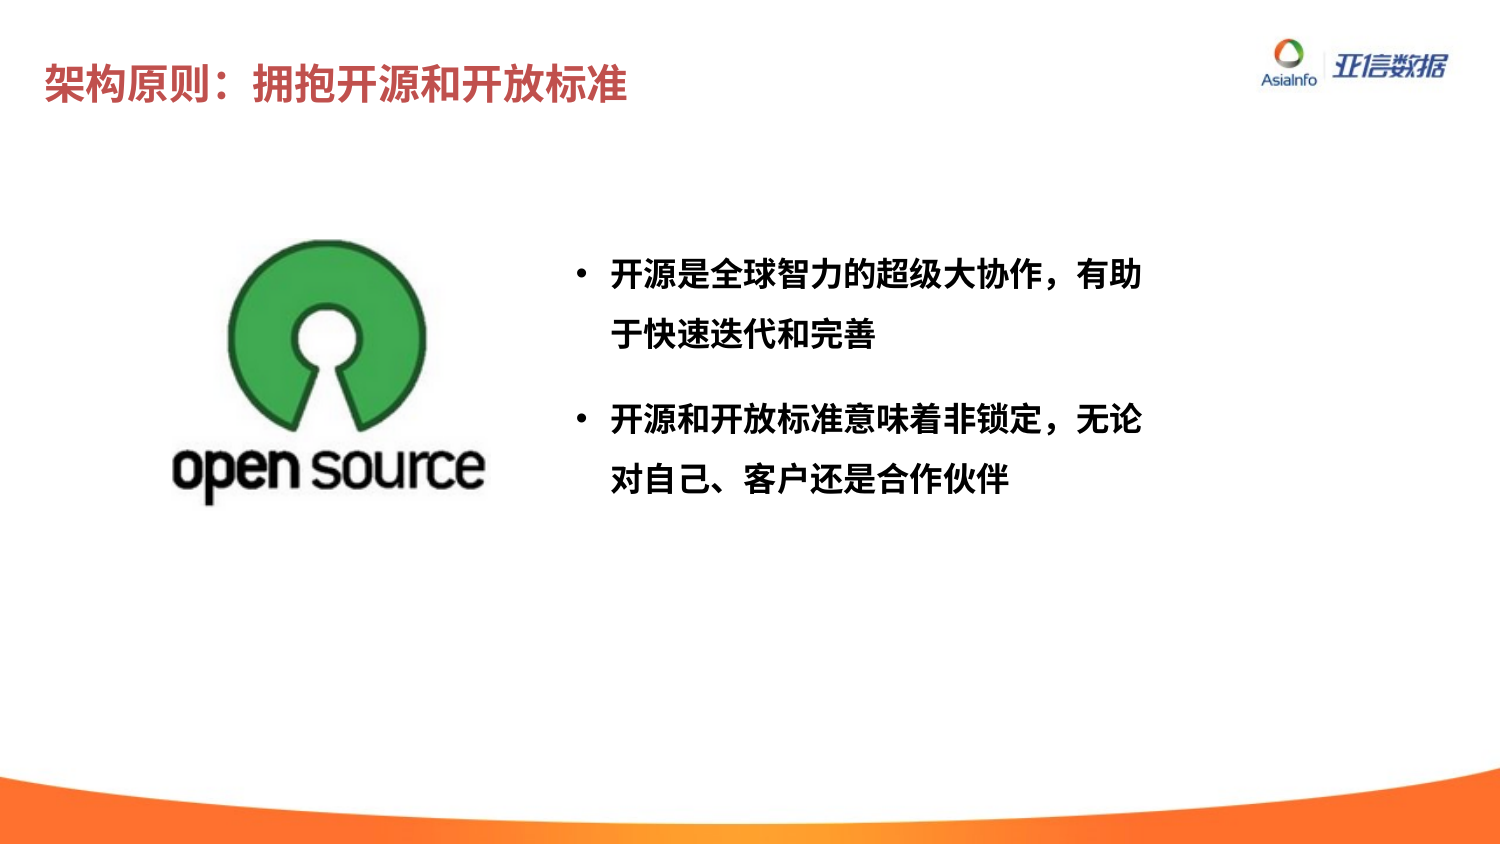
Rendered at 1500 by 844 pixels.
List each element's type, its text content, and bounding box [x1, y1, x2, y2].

text_box 开源是全球智力的超级大协作，有助于快速迭代和完善 开源和开放标准意味着非锁定，无论对自己、客户还是合作伙伴 [561, 225, 1188, 506]
title 架构原则：拥抱开源和开放标准 [29, 26, 1477, 116]
picture [0, 0, 1500, 844]
